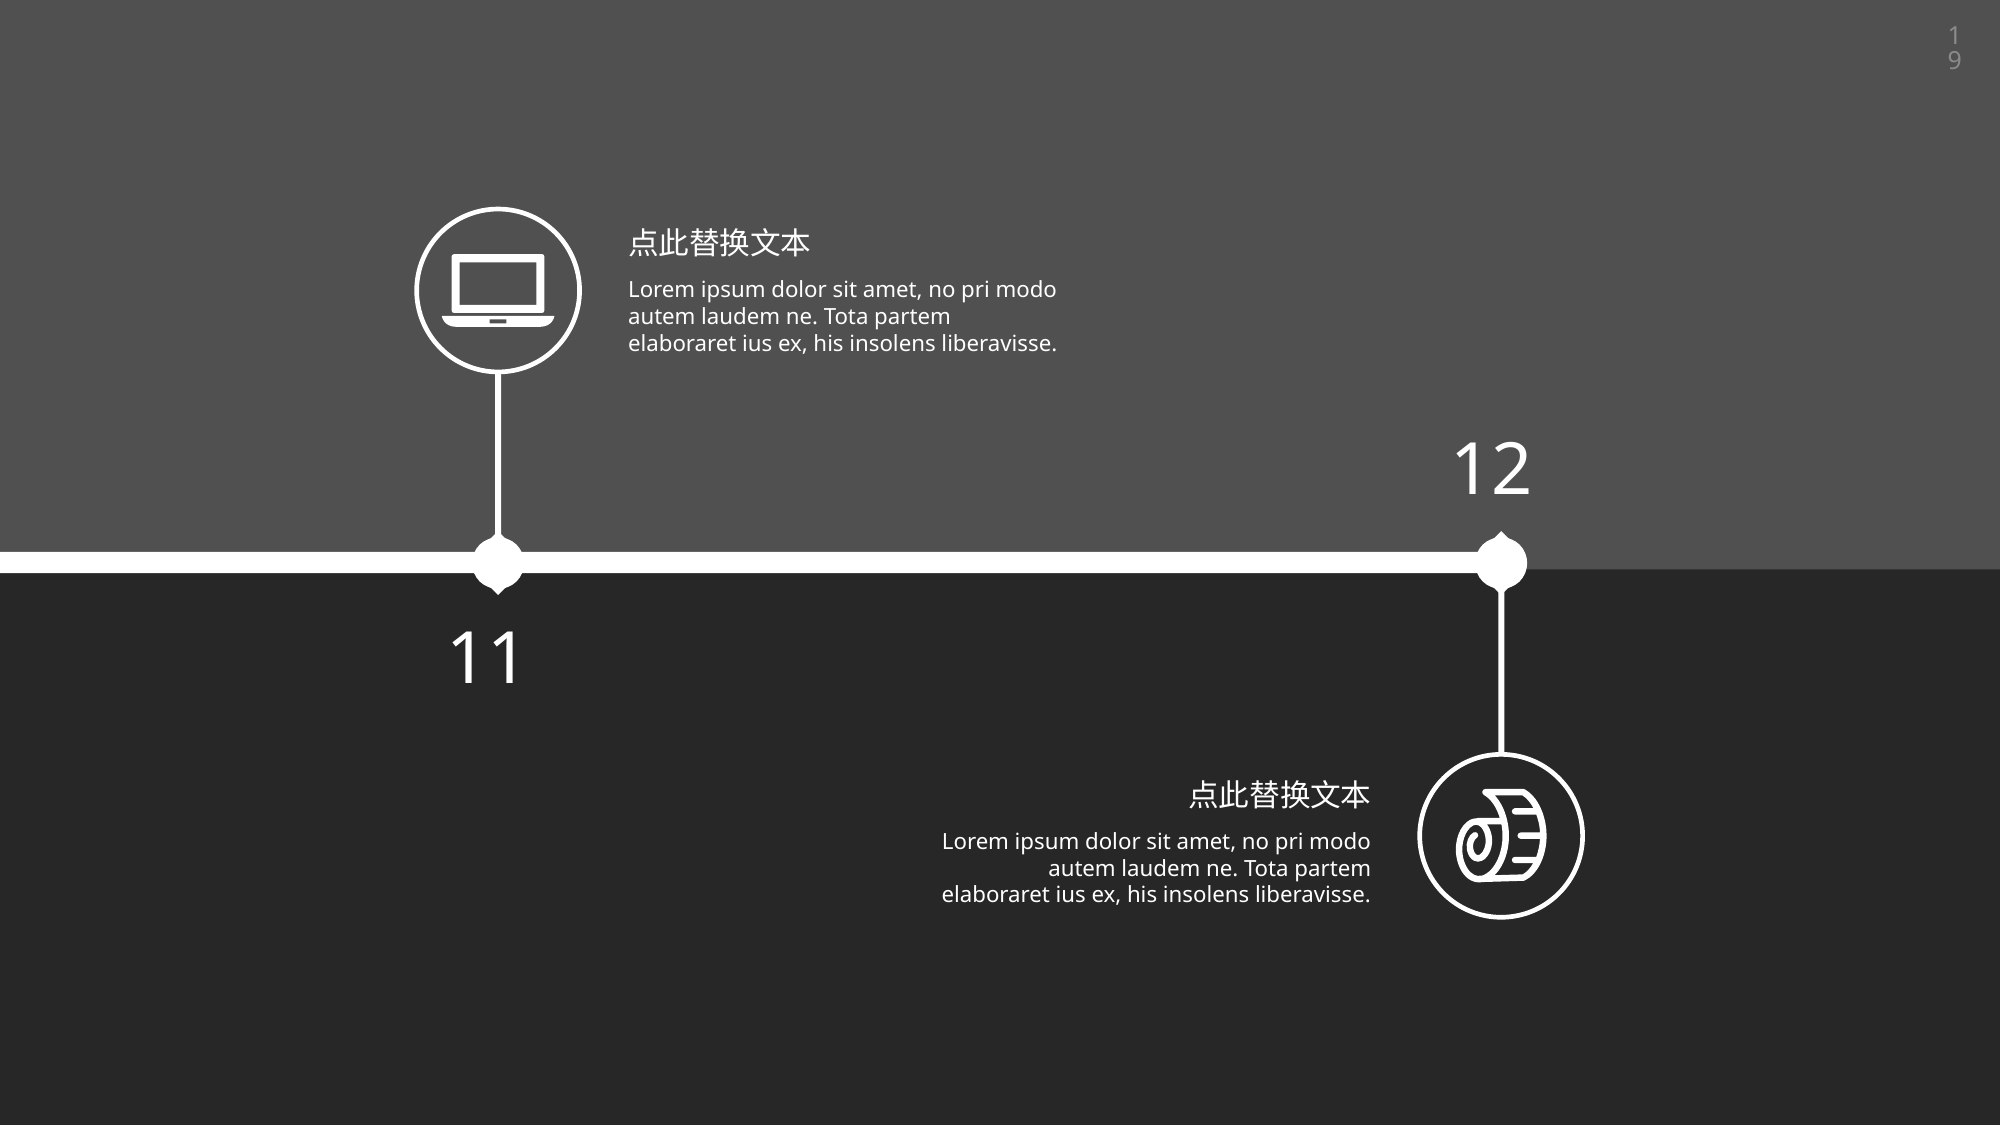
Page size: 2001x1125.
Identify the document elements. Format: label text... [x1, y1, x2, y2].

text_box 点此替换文本 [628, 224, 864, 265]
text_box Lorem ipsum dolor sit amet, no pri modo autem laudem ne. Tota partem elaboraret ius ex, his insolens liberavisse. [938, 817, 1372, 917]
text_box 12 [1450, 415, 1554, 517]
text_box [0, 551, 474, 574]
text_box [472, 531, 525, 596]
text_box [1498, 593, 1505, 752]
text_box 11 [446, 604, 550, 706]
text_box [0, 569, 2000, 1125]
text_box [522, 551, 1477, 574]
text_box [1475, 531, 1528, 596]
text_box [416, 208, 580, 372]
text_box [495, 375, 502, 534]
text_box Lorem ipsum dolor sit amet, no pri modo autem laudem ne. Tota partem elaboraret ius ex, his insolens liberavisse. [628, 265, 1061, 366]
text_box 点此替换文本 [1136, 775, 1372, 817]
text_box [0, 0, 2000, 569]
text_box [1419, 754, 1583, 918]
slide_number 19 [1932, 26, 1984, 47]
